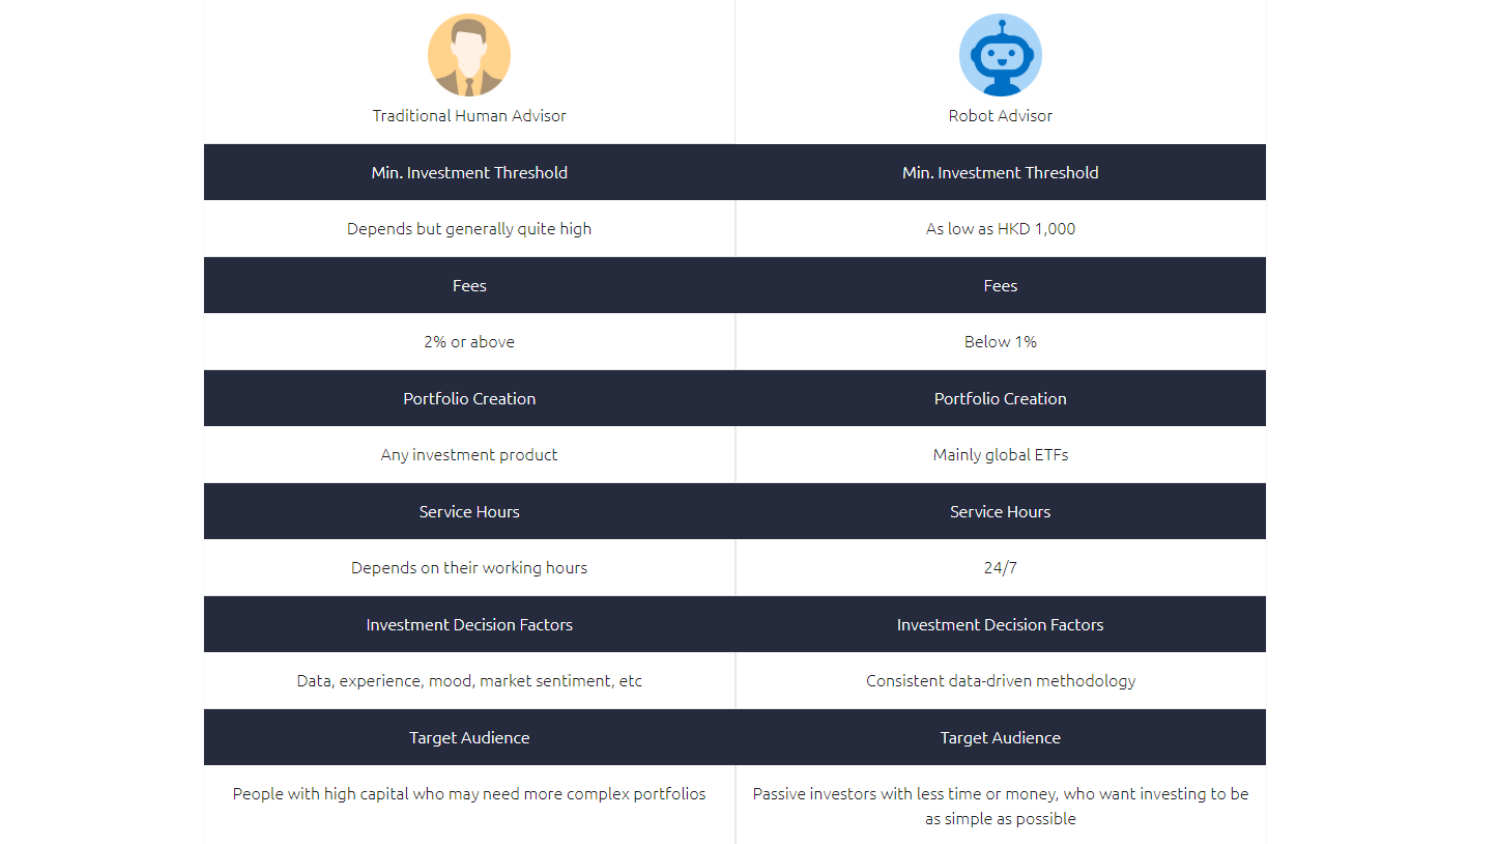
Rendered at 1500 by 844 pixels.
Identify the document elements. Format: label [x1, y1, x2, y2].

picture [203, 0, 1267, 844]
